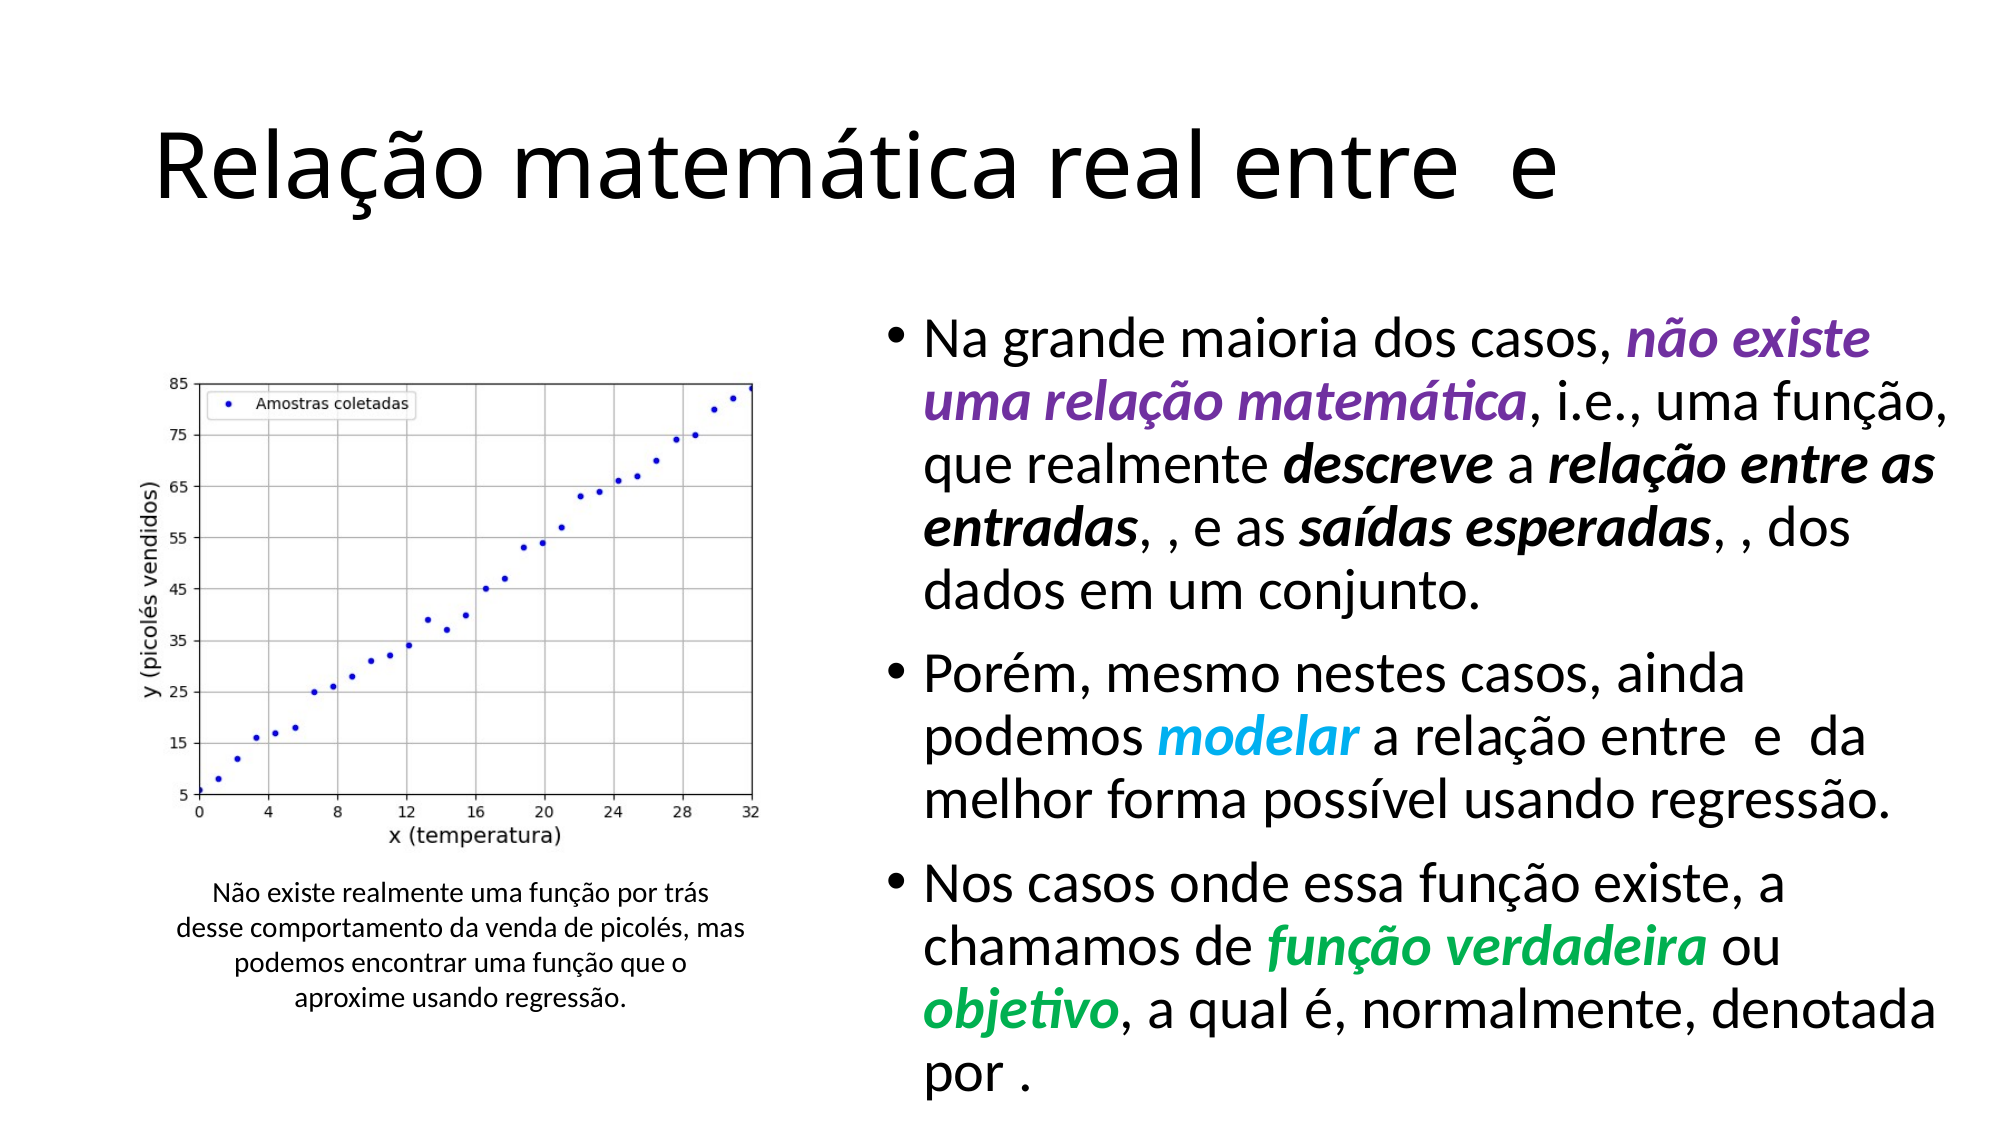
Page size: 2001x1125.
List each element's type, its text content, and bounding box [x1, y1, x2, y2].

picture [137, 371, 761, 853]
text_box Não existe realmente uma função por trás desse comportamento da venda de picolés, mas podemos encontrar uma função que o aproxime usando regressão. [160, 865, 761, 1021]
